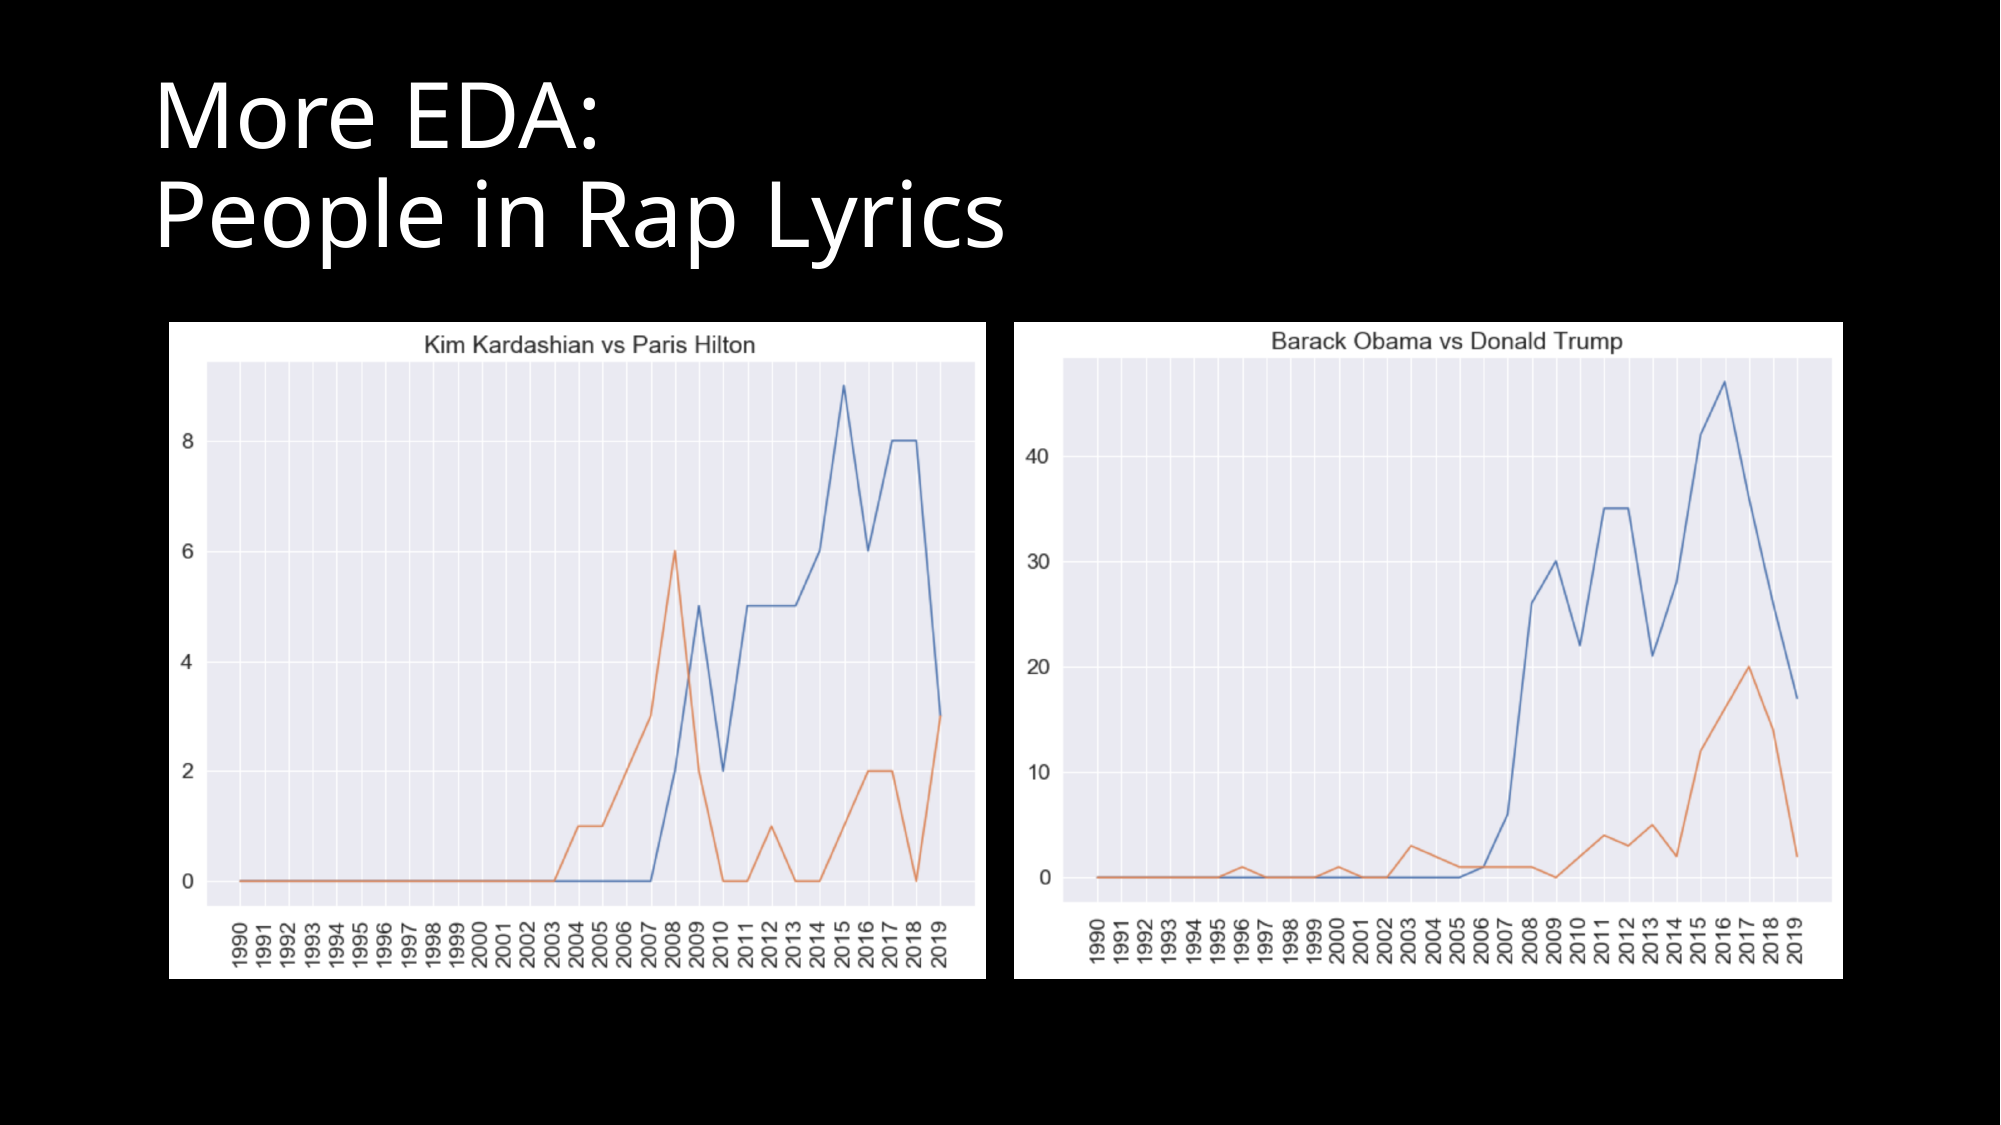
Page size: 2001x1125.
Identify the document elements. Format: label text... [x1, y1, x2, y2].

title More EDA: People in Rap Lyrics [137, 59, 1863, 278]
picture [169, 322, 986, 979]
picture [1014, 322, 1843, 979]
